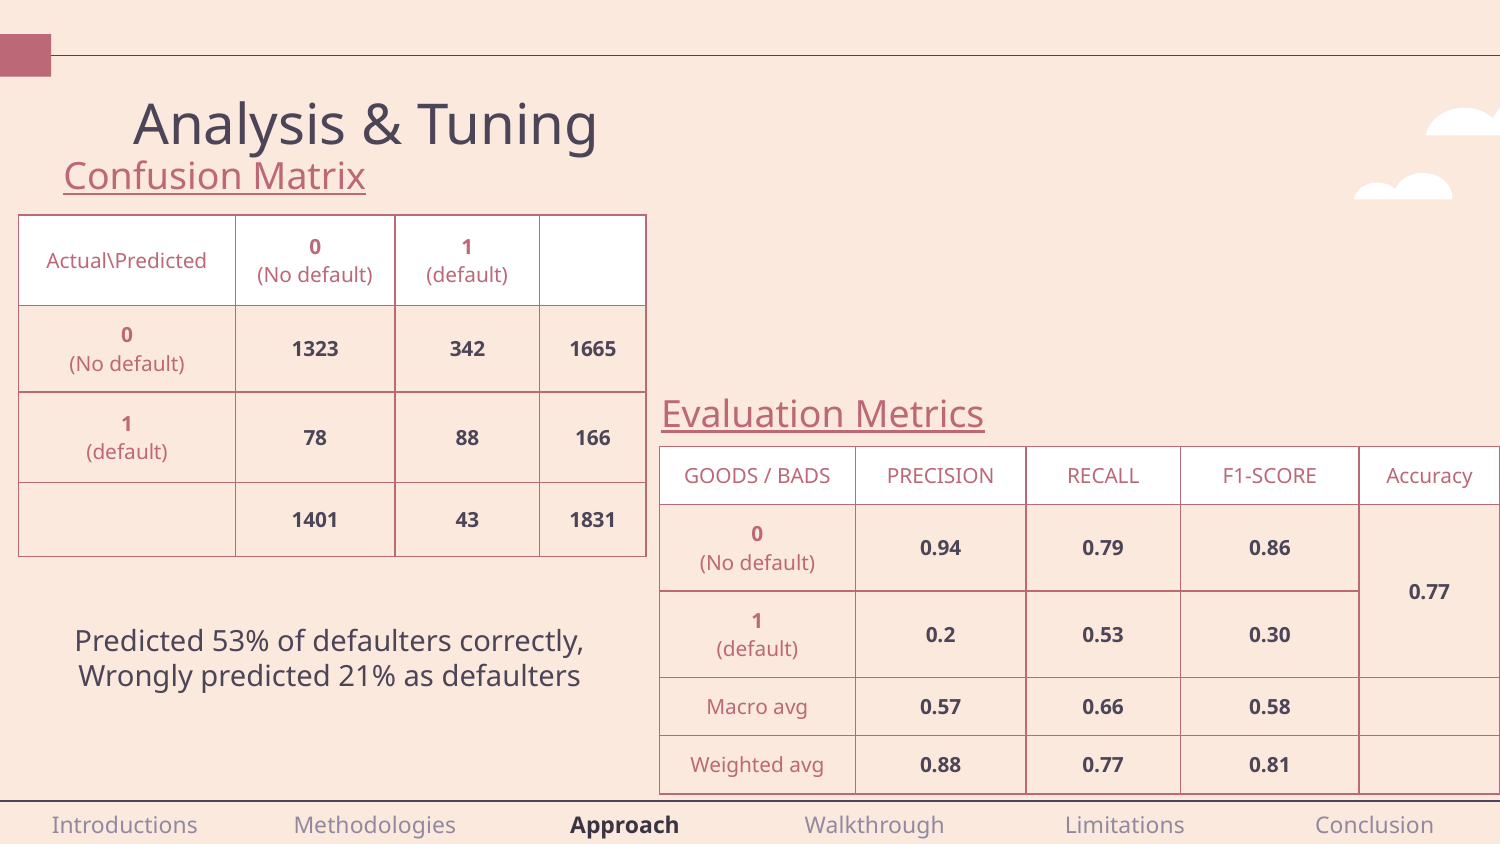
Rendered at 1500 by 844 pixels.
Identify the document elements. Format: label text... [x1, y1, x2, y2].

table_header PRECISION [856, 447, 1025, 504]
table_cell 0.79 [1027, 505, 1180, 590]
table_cell 0.53 [1027, 592, 1180, 677]
table_header Actual\Predicted [19, 216, 235, 305]
table_cell [1360, 678, 1499, 735]
text_box Predicted 53% of defaulters correctly, Wrongly predicted 21% as defaulters [0, 614, 660, 700]
table_header RECALL [1027, 447, 1180, 504]
table_cell 0.81 [1181, 736, 1358, 793]
table_cell 0.30 [1181, 592, 1358, 677]
table_cell 342 [396, 306, 539, 391]
table_cell 0.88 [856, 736, 1025, 793]
title Analysis & Tuning [118, 72, 1382, 167]
table_header GOODS / BADS [660, 447, 855, 504]
table_cell 1 (default) [19, 393, 235, 482]
table_cell 0.77 [1027, 736, 1180, 793]
table_cell 0.94 [856, 505, 1025, 590]
table_cell Macro avg [660, 678, 855, 735]
table_cell 1665 [540, 306, 645, 391]
table_header [540, 216, 645, 305]
text_box Confusion Matrix [48, 144, 512, 205]
table_cell 0.66 [1027, 678, 1180, 735]
table_cell 0.57 [856, 678, 1025, 735]
table_header 0 (No default) [236, 216, 394, 305]
table_header F1-SCORE [1181, 447, 1358, 504]
table_cell [19, 483, 235, 556]
table_cell 78 [236, 393, 394, 482]
table_cell 88 [396, 393, 539, 482]
table_cell 43 [396, 483, 539, 556]
table_cell 0 (No default) [660, 505, 855, 590]
table_header Accuracy [1360, 447, 1499, 504]
table_cell 166 [540, 393, 645, 482]
table_cell 1401 [236, 483, 394, 556]
table_cell 0.77 [1360, 505, 1499, 677]
table_cell [1360, 736, 1499, 793]
table_cell 1323 [236, 306, 394, 391]
table_cell 0.86 [1181, 505, 1358, 590]
table_cell 0 (No default) [19, 306, 235, 391]
table_cell Weighted avg [660, 736, 855, 793]
table_cell 1831 [540, 483, 645, 556]
text_box Evaluation Metrics [647, 382, 1110, 442]
table_cell 0.2 [856, 592, 1025, 677]
table_cell 1 (default) [660, 592, 855, 677]
table_cell 0.58 [1181, 678, 1358, 735]
table_header 1 (default) [396, 216, 539, 305]
